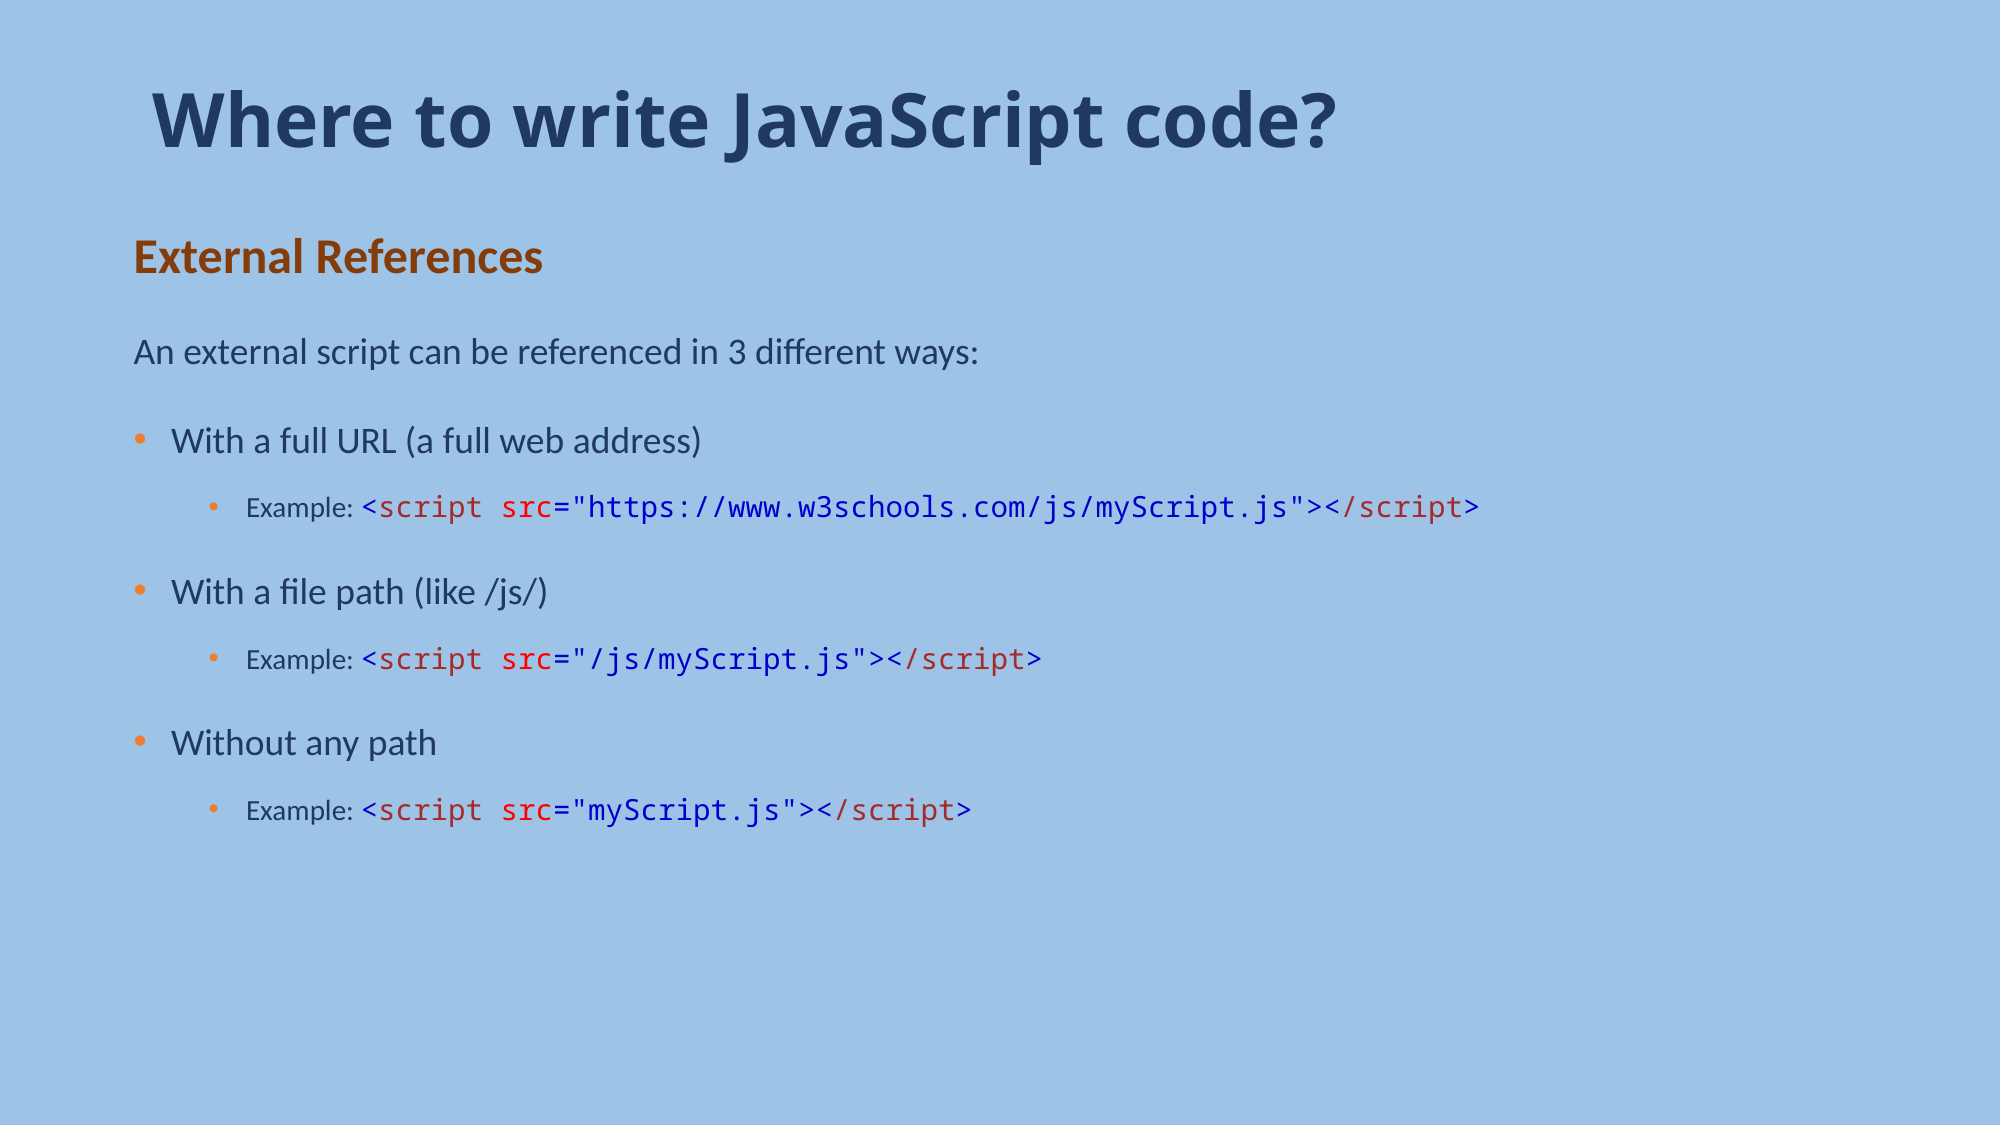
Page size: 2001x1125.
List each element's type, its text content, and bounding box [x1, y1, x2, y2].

title Where to write JavaScript code? [137, 59, 1863, 187]
list External References An external script can be referenced in 3 different ways: With a full URL (a full web address) Example: <script src="https://www.w3schools.com/js/myScript.js"></script> With a file path (like /js/) Example: <script src="/js/myScript.js"></script> Without any path Example: <script src="myScript.js"></script> [118, 186, 1844, 1050]
